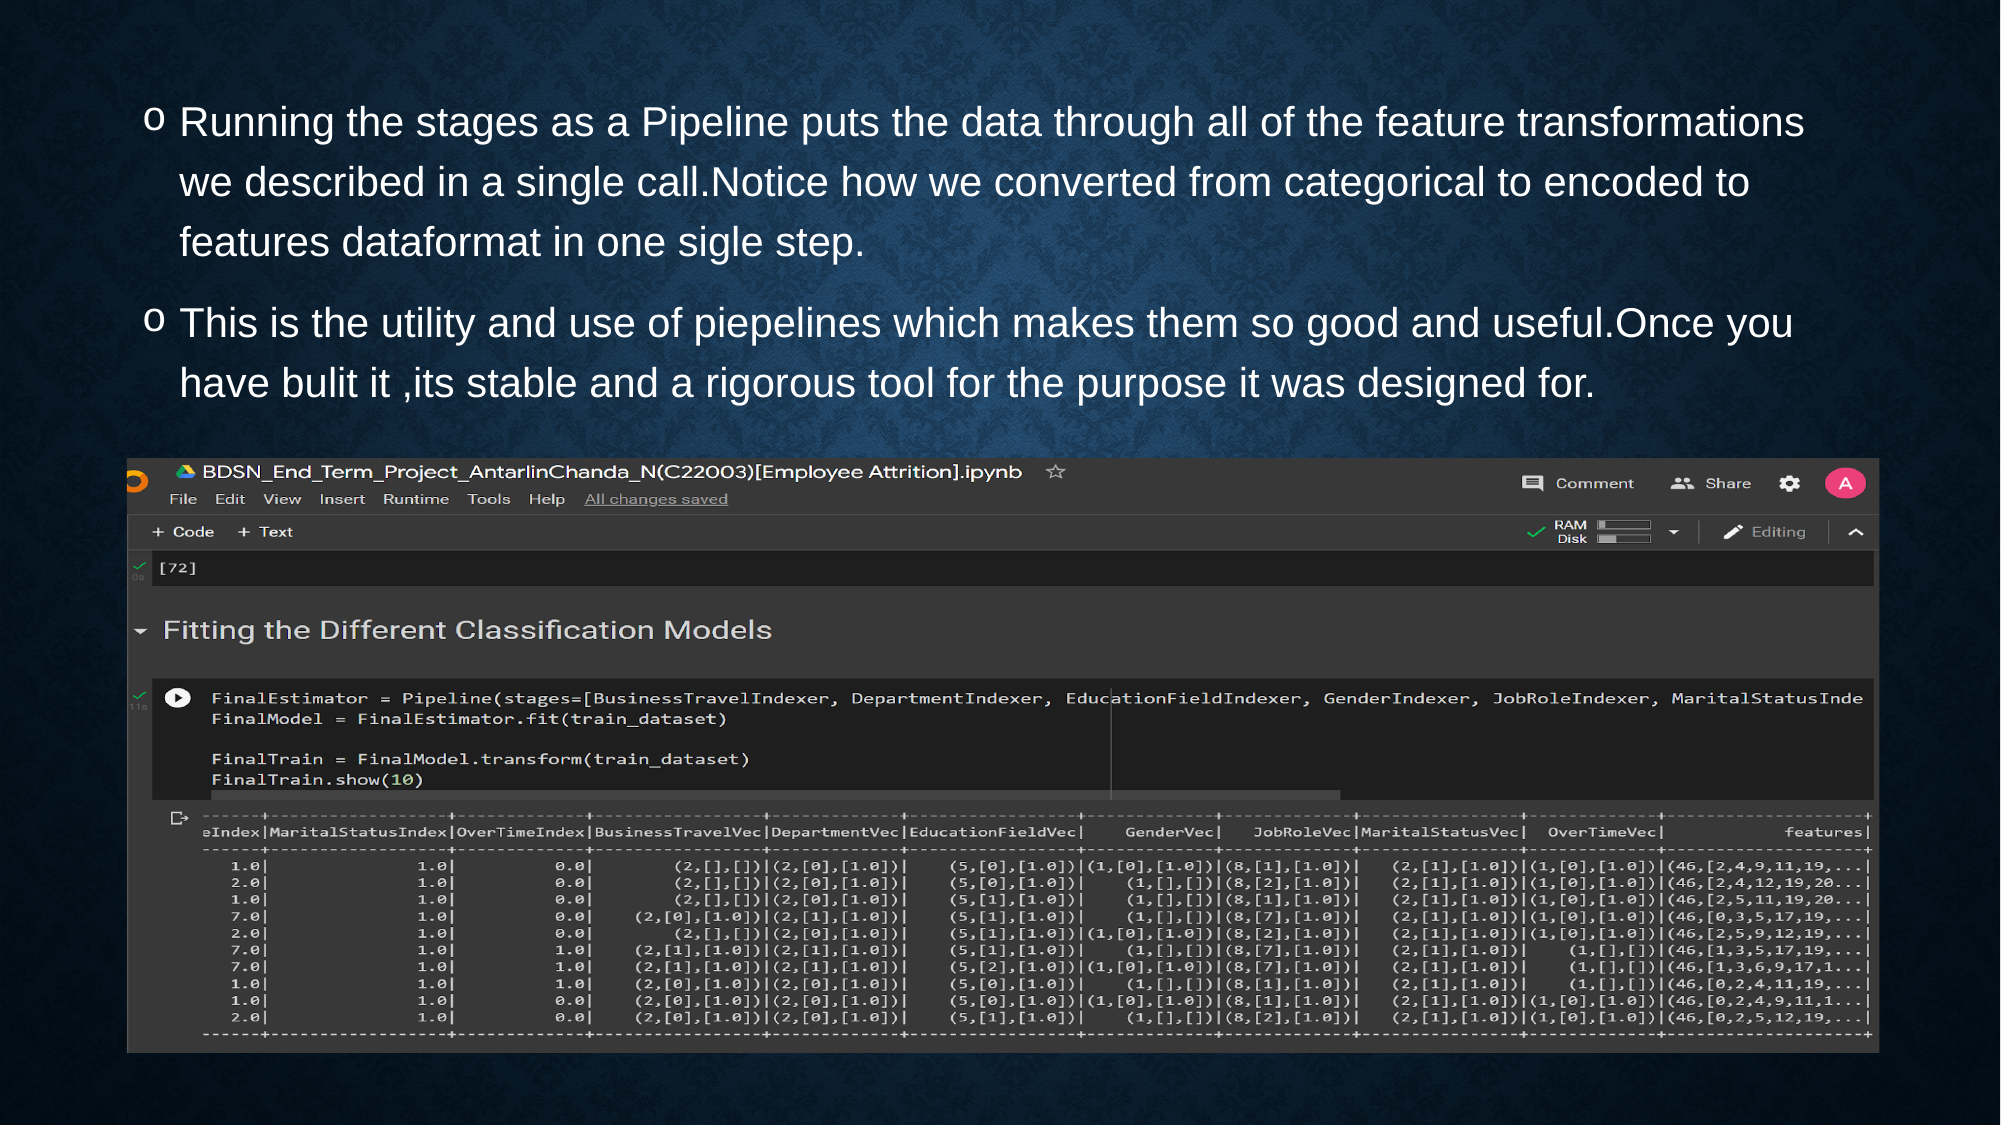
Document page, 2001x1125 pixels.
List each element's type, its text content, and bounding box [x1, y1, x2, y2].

list Running the stages as a Pipeline puts the data through all of the feature transformations we described in a single call.Notice how we converted from categorical to encoded to features dataformat in one sigle step. This is the utility and use of piepelines which makes them so good and useful.Once you have bulit it ,its stable and a rigorous tool for the purpose it was designed for. [126, 76, 1848, 417]
picture [0, 0, 2001, 1125]
